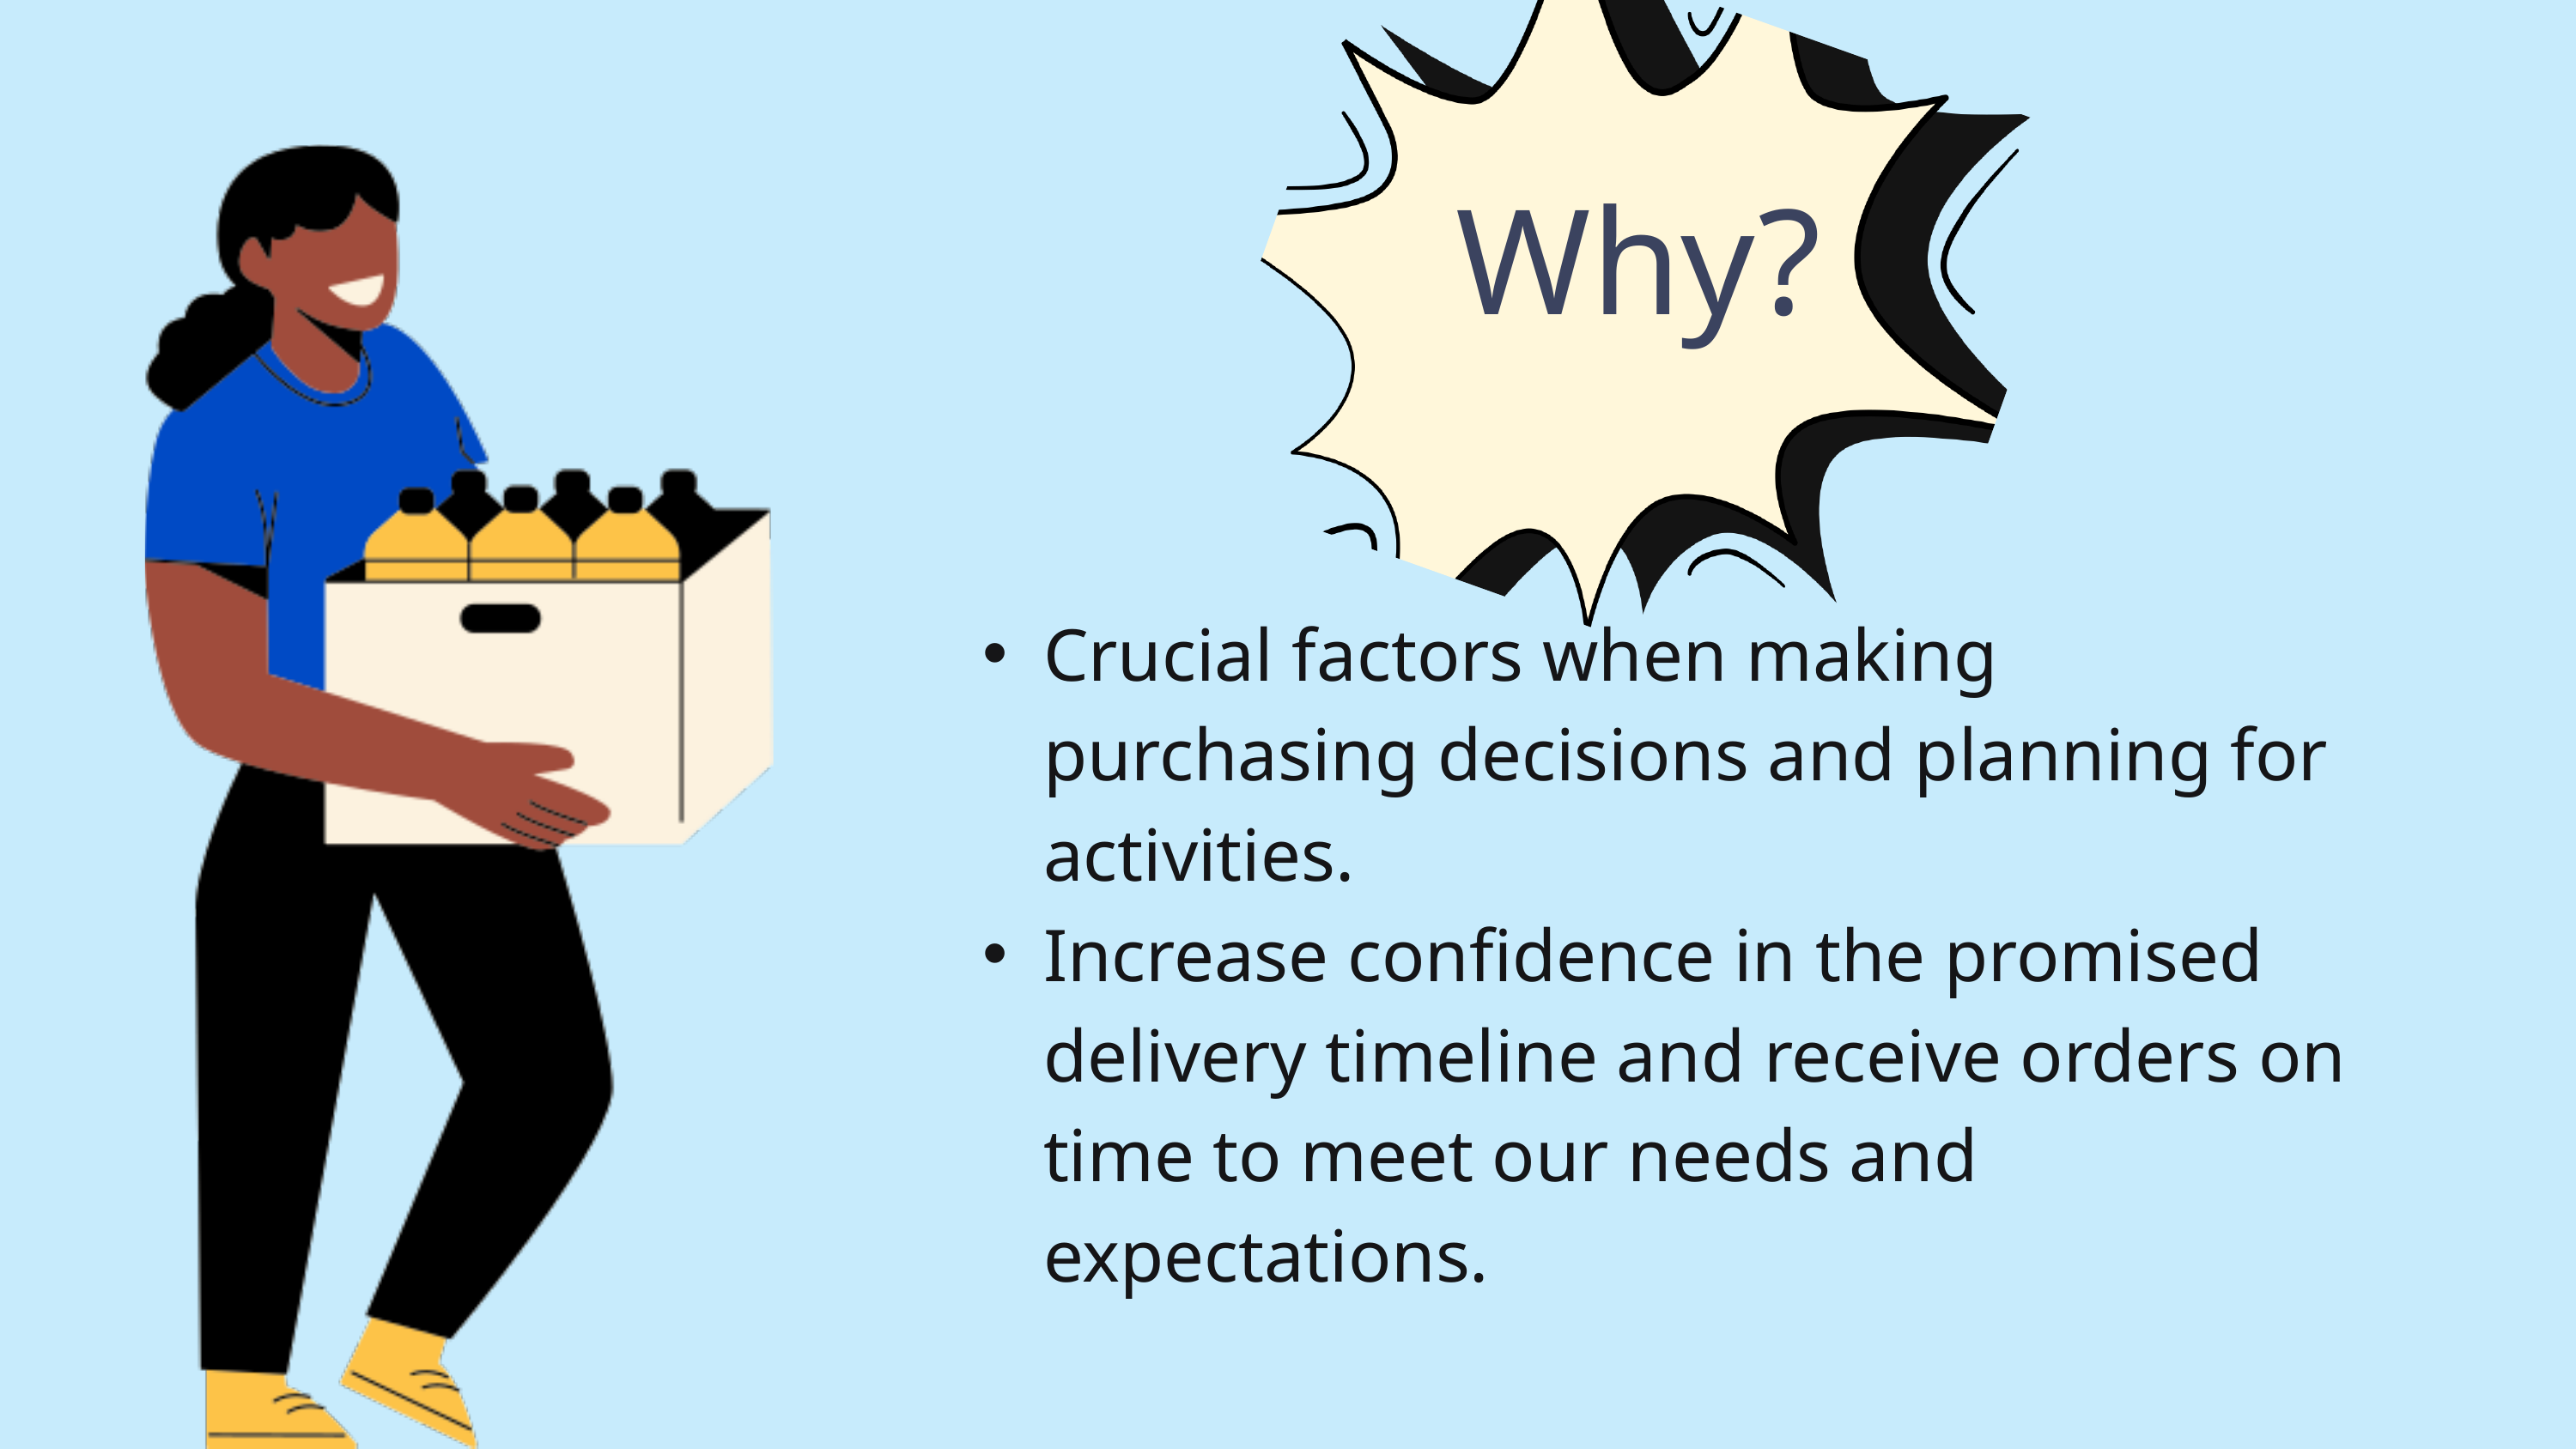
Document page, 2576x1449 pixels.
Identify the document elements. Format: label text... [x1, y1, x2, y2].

text_box [144, 144, 774, 1449]
text_box [1281, 0, 2096, 202]
text_box [1182, 344, 2024, 595]
text_box Crucial factors when making purchasing decisions and planning for activities. Increase confidence in the promised delivery timeline and receive orders on time to meet our needs and expectations. [921, 595, 2356, 1397]
text_box Why? [1016, 202, 2262, 344]
